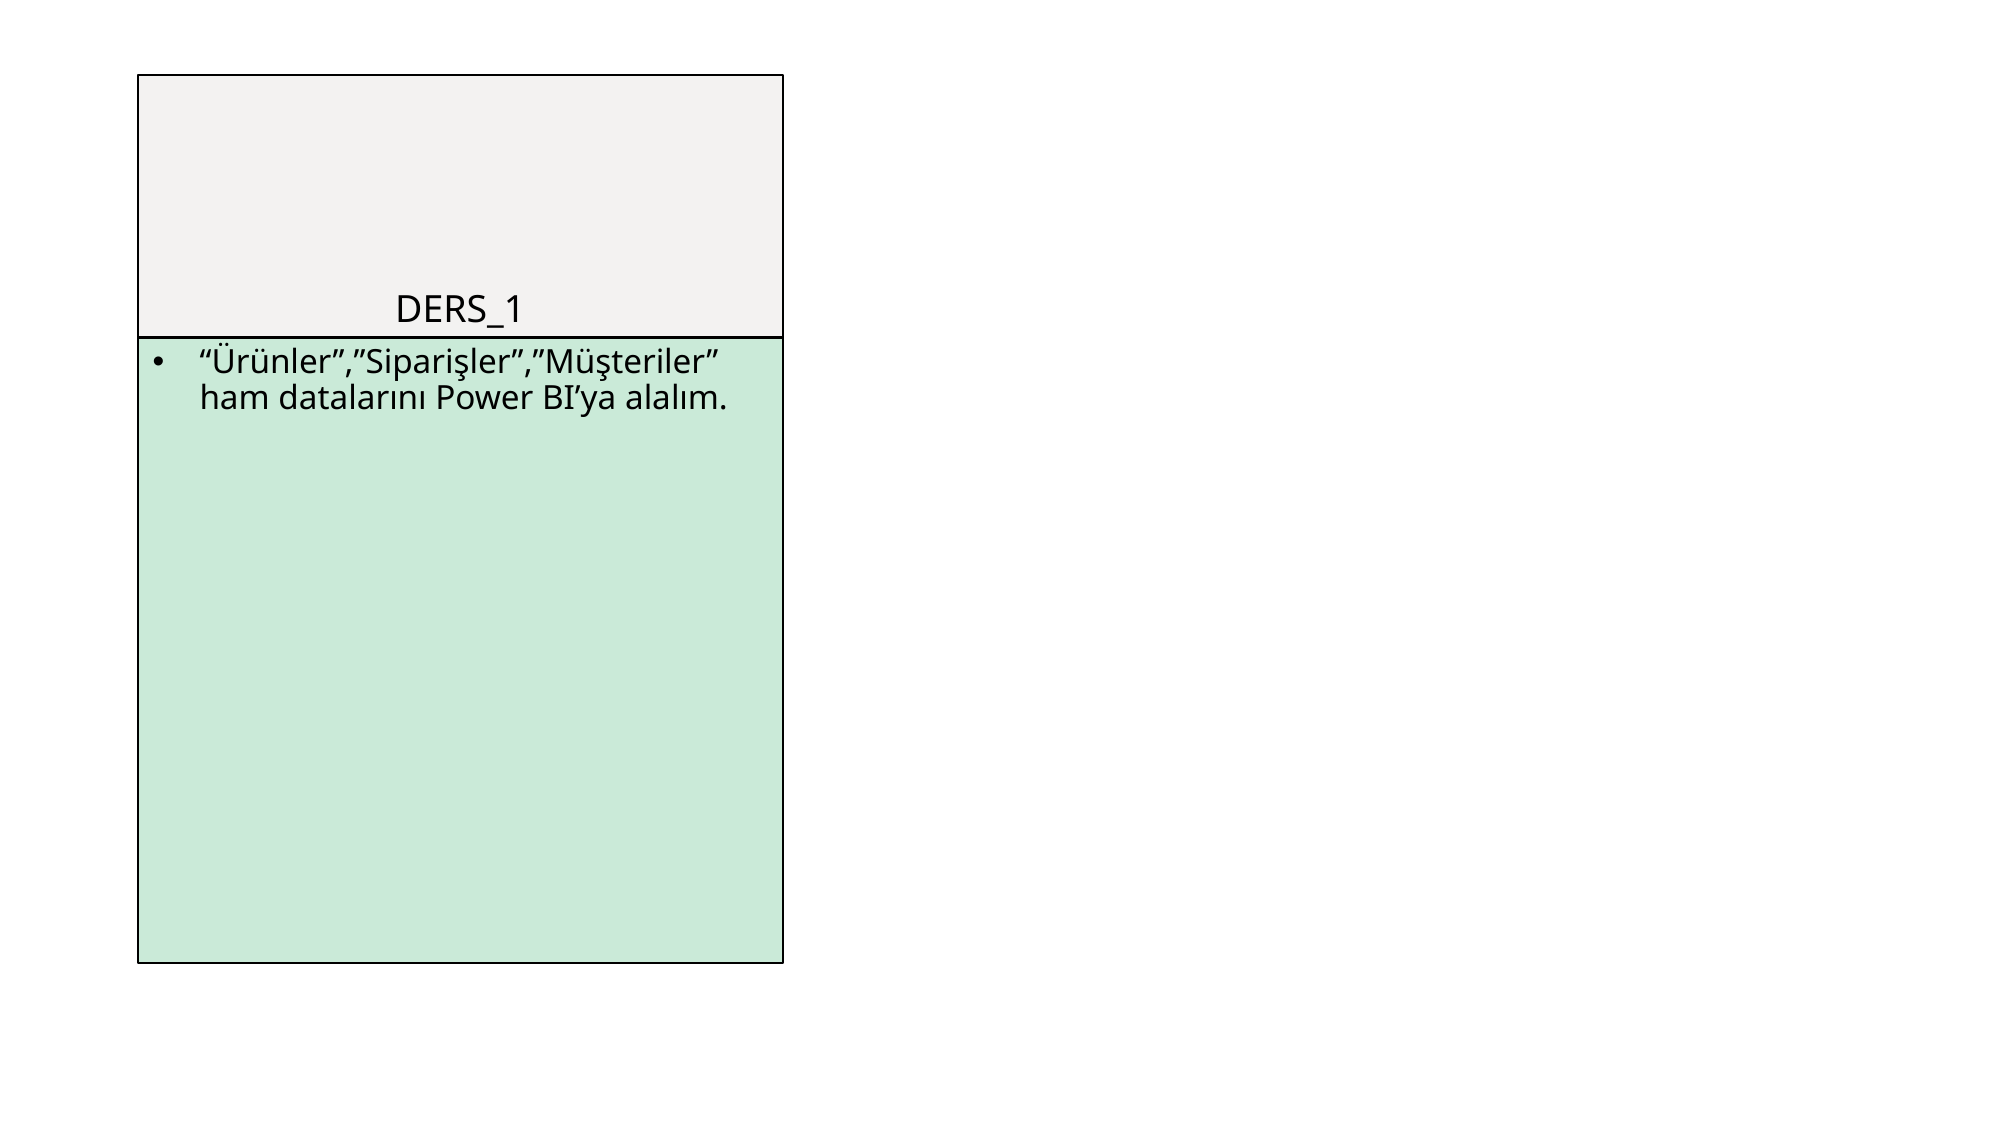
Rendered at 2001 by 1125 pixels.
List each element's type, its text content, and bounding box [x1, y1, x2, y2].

title DERS_1 [137, 75, 783, 337]
list “Ürünler”,”Siparişler”,”Müşteriler” ham datalarını Power BI’ya alalım. [137, 337, 783, 963]
